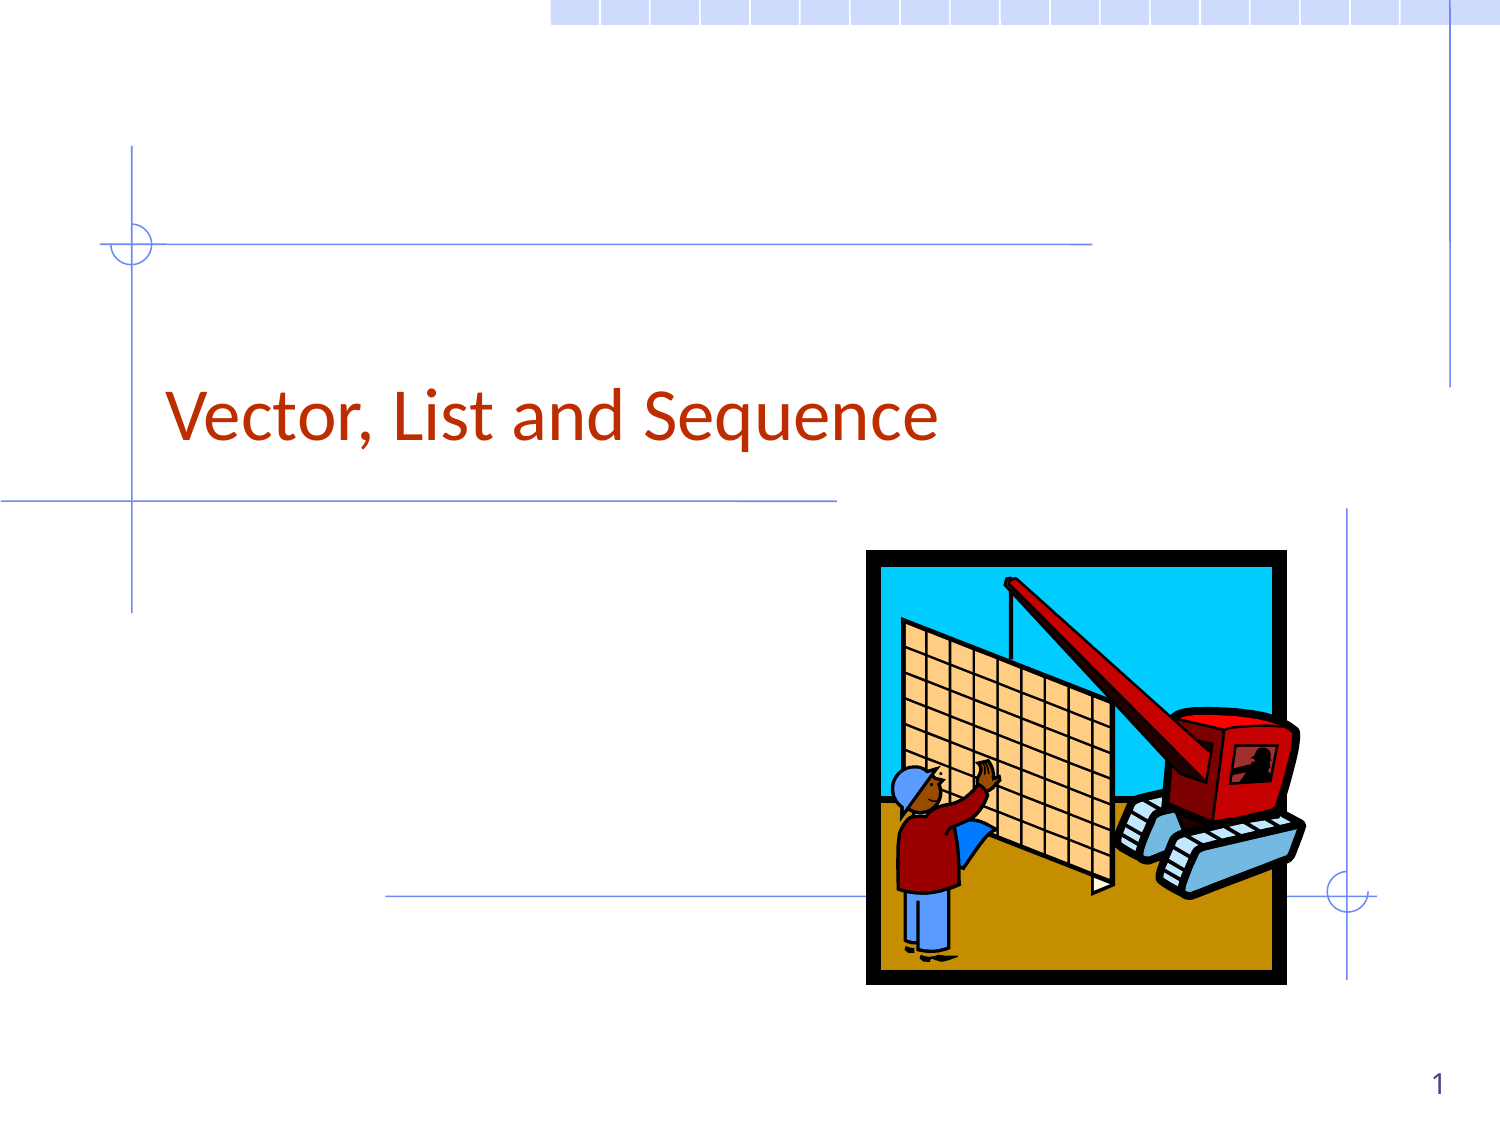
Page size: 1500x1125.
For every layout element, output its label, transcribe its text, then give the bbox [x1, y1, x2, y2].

slide_number 1 [1149, 1037, 1463, 1113]
title Vector, List and Sequence [149, 274, 1426, 463]
picture [865, 549, 1307, 986]
